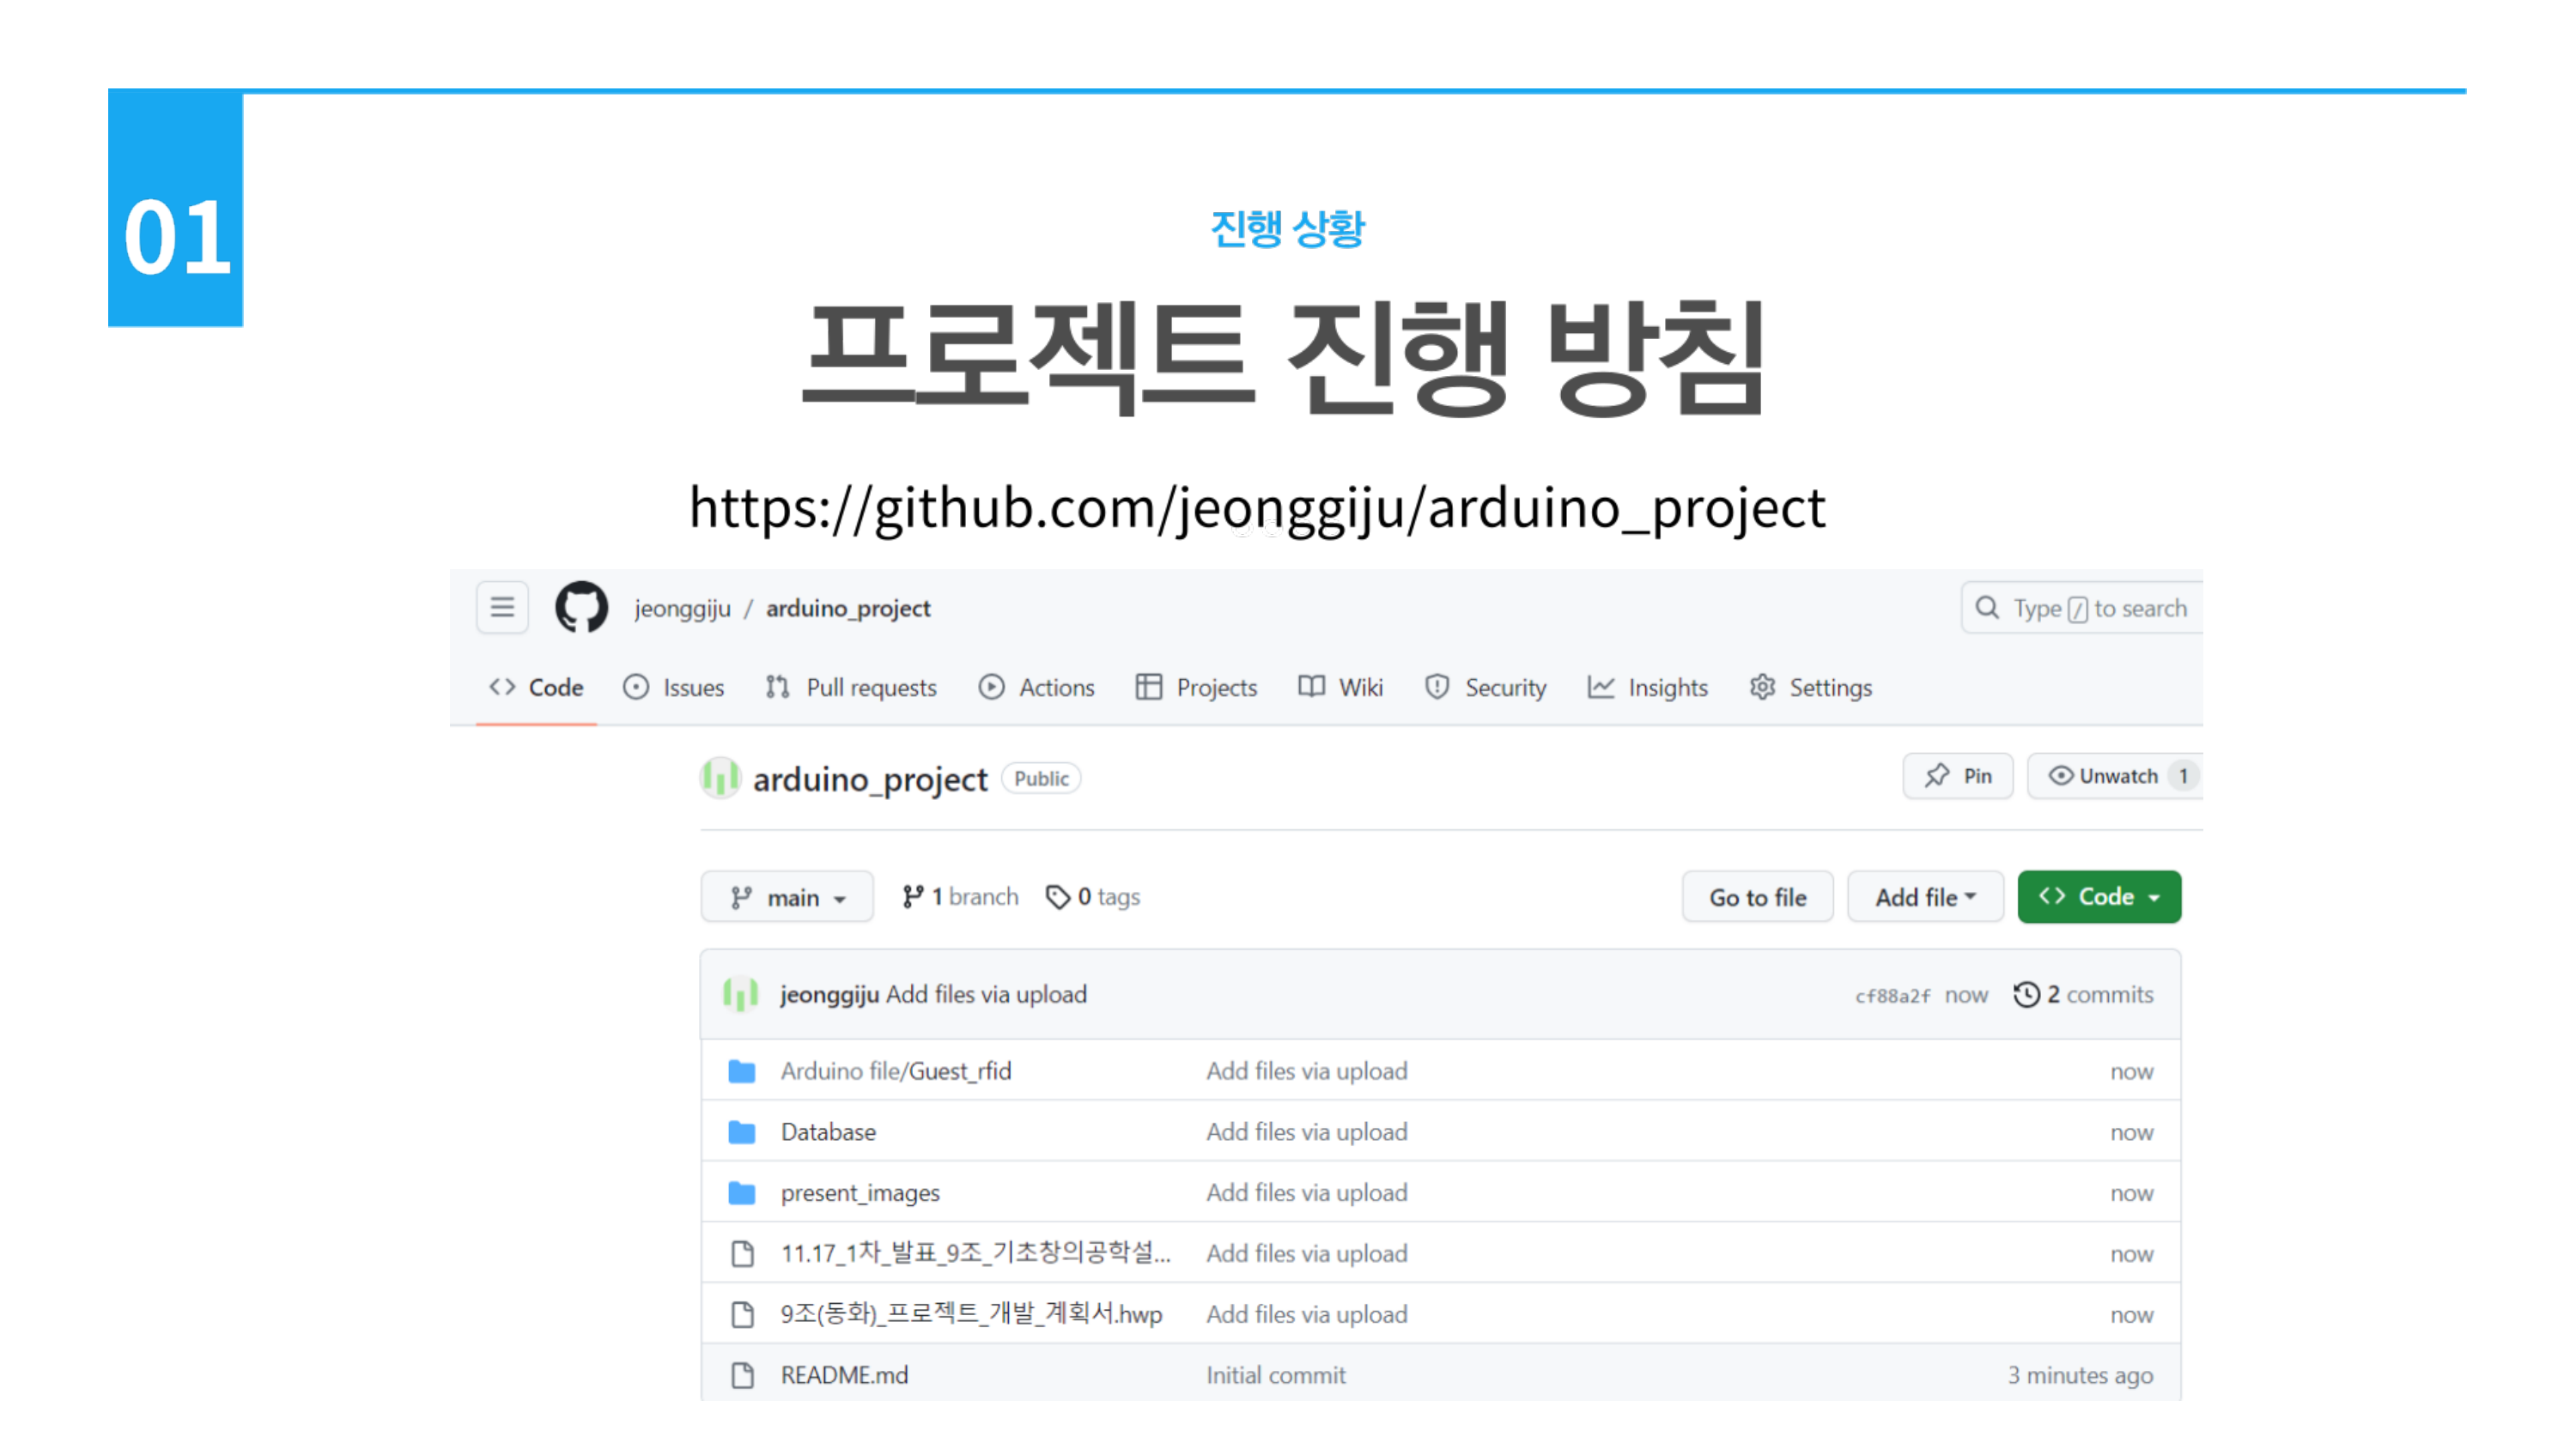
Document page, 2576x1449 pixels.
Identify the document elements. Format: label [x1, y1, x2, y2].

text_box [449, 575, 2203, 1401]
text_box [108, 88, 2467, 94]
text_box [108, 92, 244, 100]
picture [0, 101, 2248, 600]
